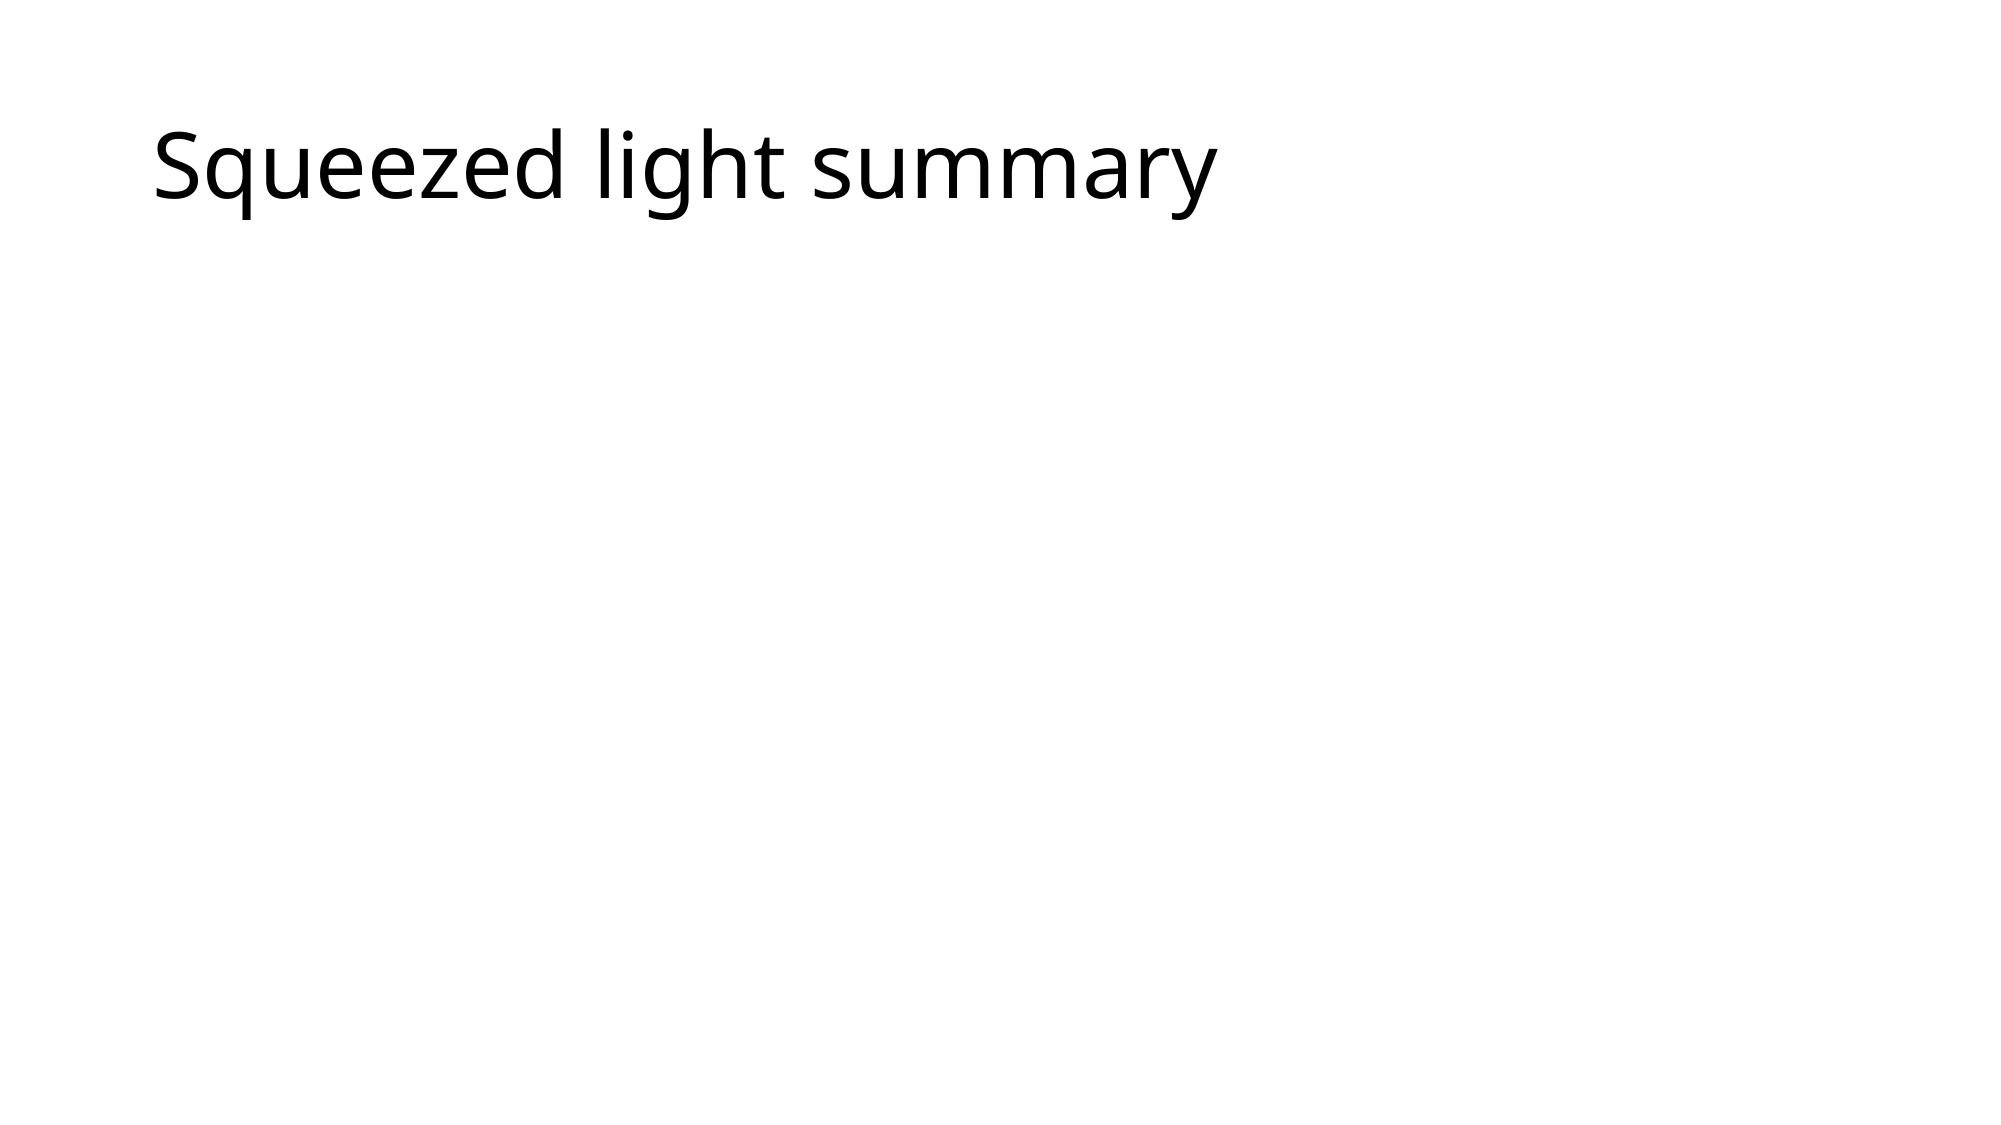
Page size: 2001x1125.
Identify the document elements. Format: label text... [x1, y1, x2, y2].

title Squeezed light summary [137, 59, 1863, 278]
